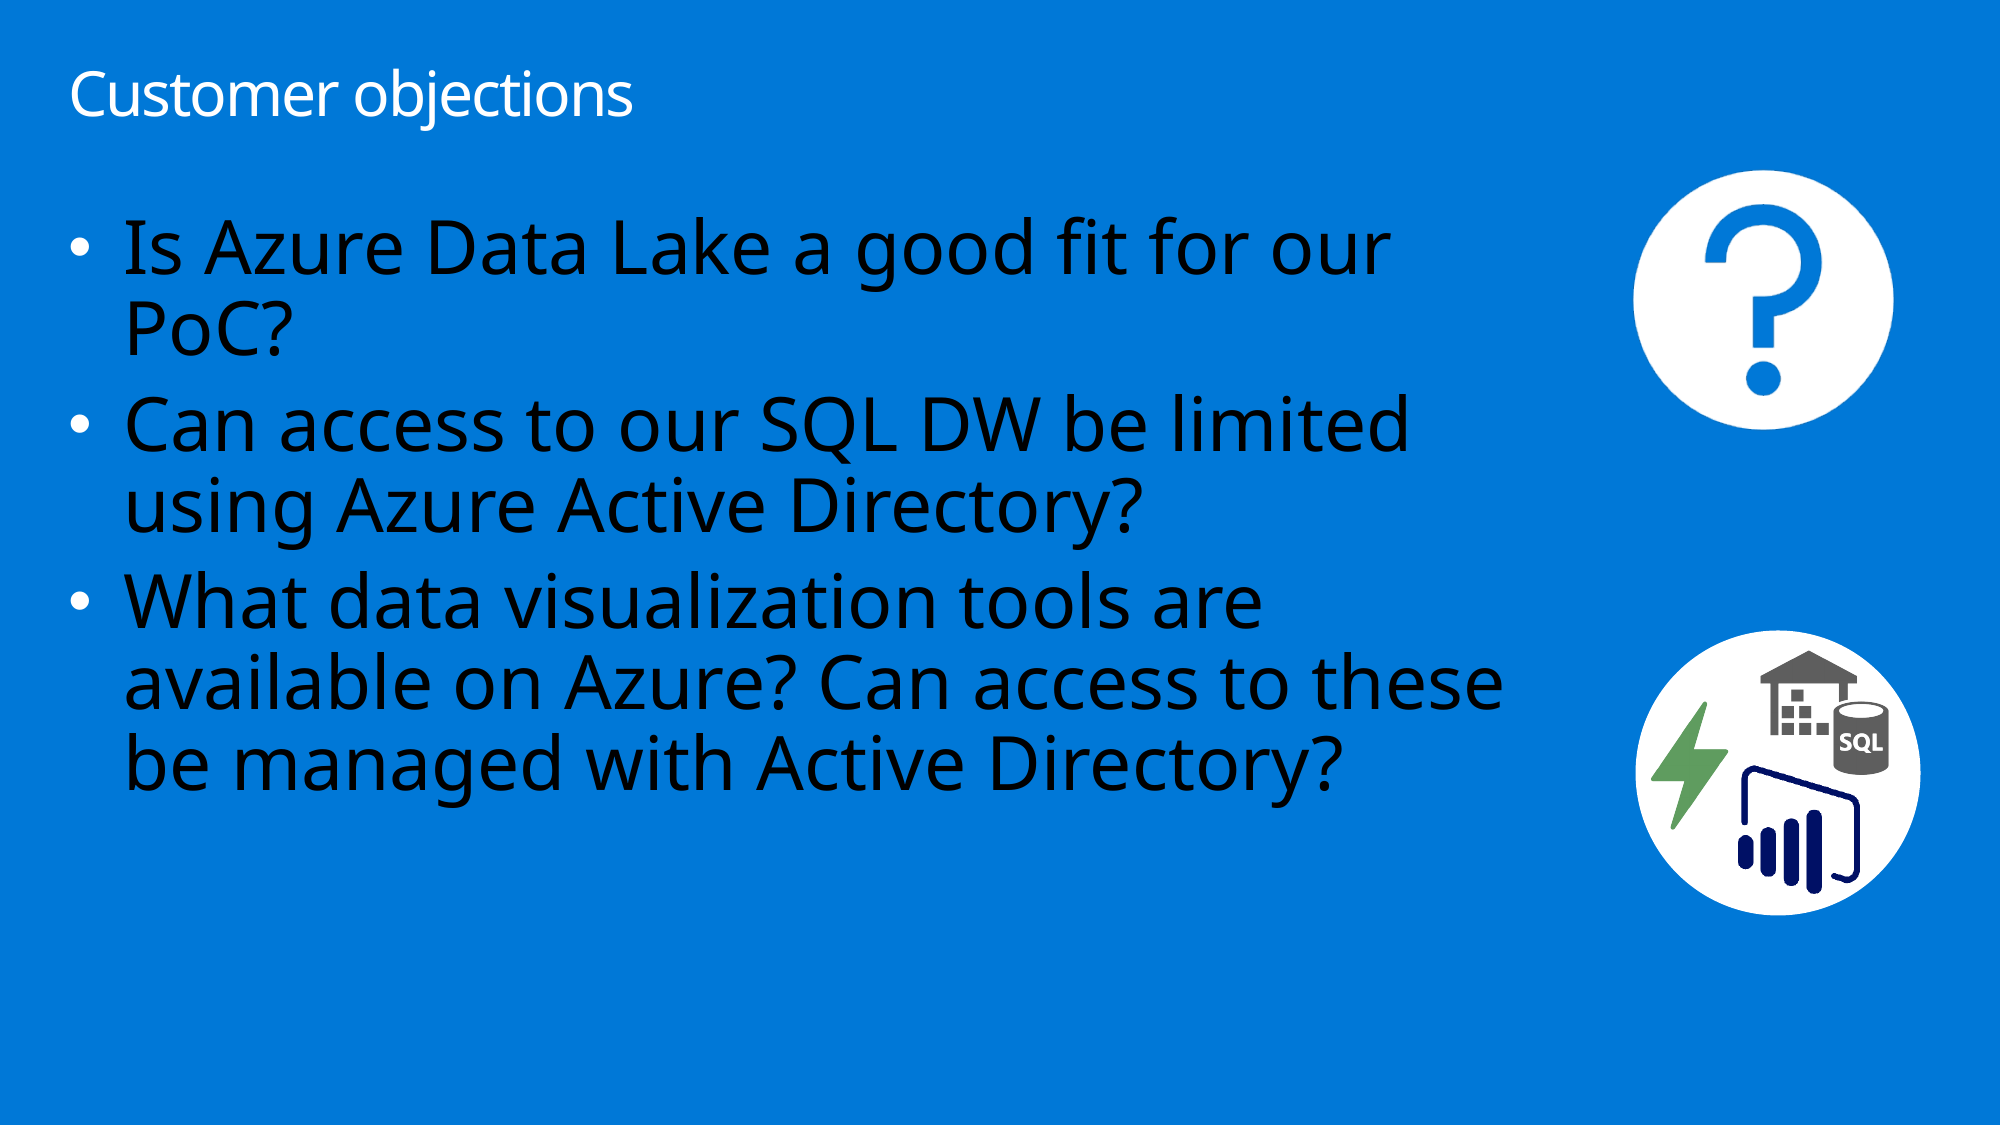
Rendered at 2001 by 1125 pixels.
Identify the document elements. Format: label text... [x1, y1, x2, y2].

list Is Azure Data Lake a good fit for our PoC? Can access to our SQL DW be limited using Azure Active Directory? What data visualization tools are available on Azure? Can access to these be managed with Active Directory? [44, 195, 1600, 1073]
picture [1599, 135, 1929, 465]
title Customer objections [44, 47, 1957, 196]
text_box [1625, 630, 1921, 916]
